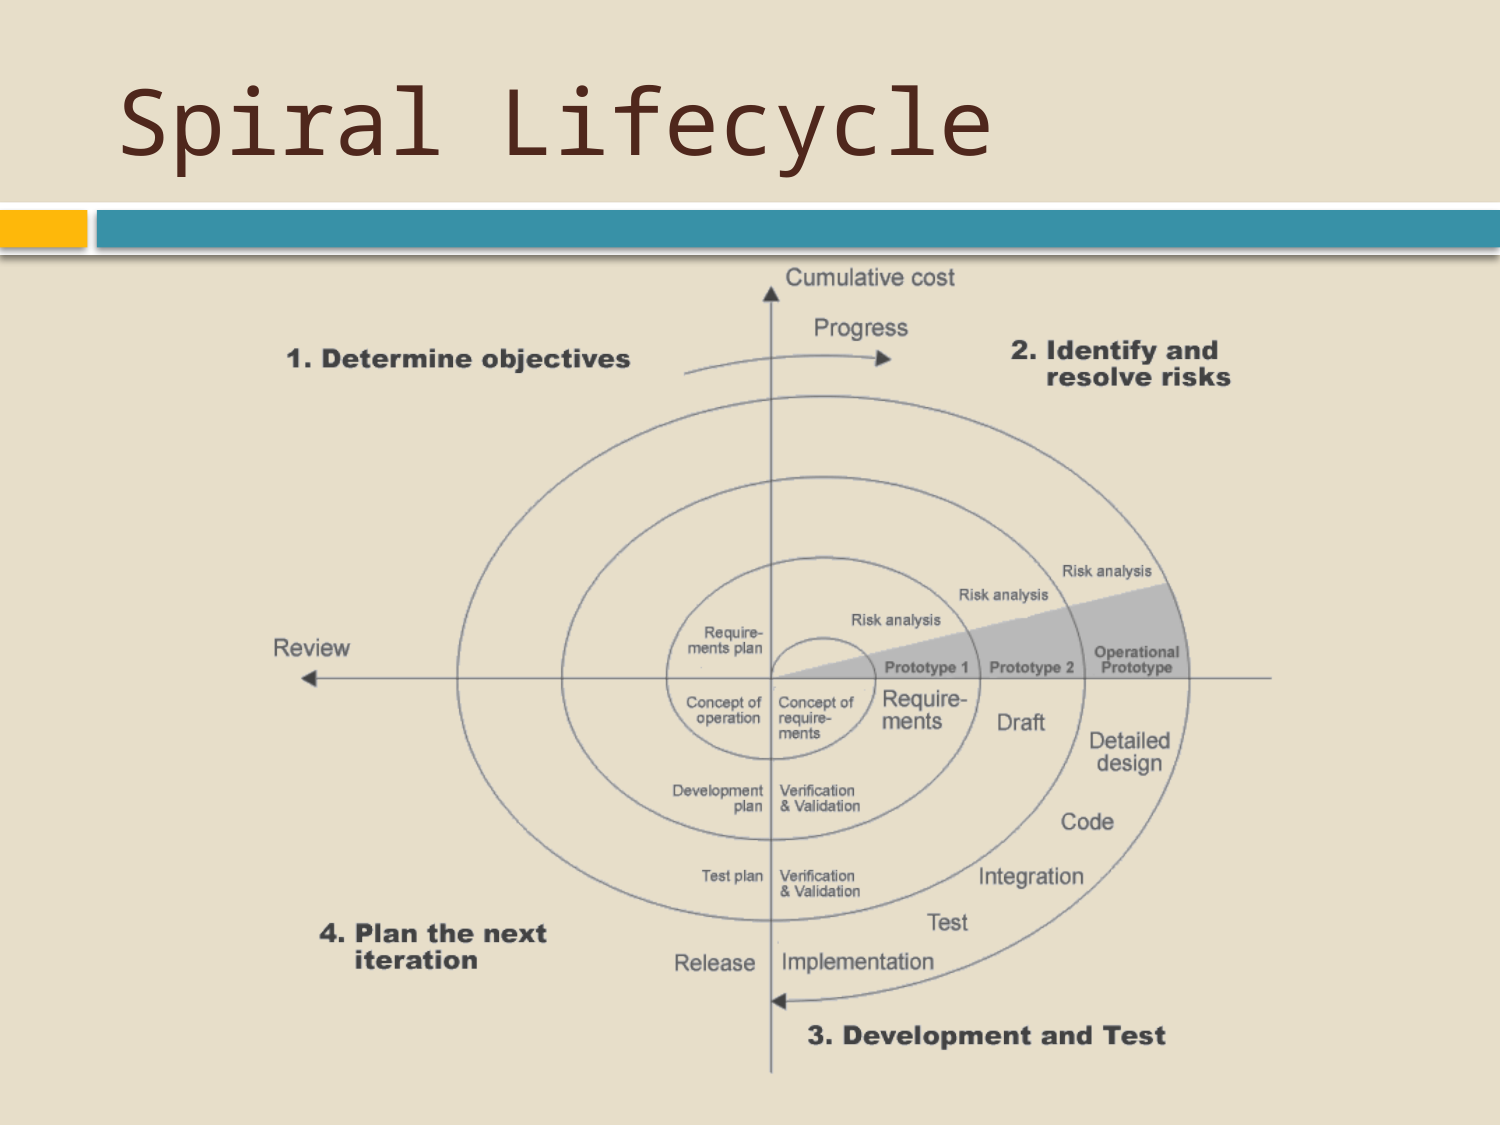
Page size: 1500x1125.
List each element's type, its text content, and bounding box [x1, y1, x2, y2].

title Spiral Lifecycle [100, 37, 1438, 200]
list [262, 249, 1282, 1088]
